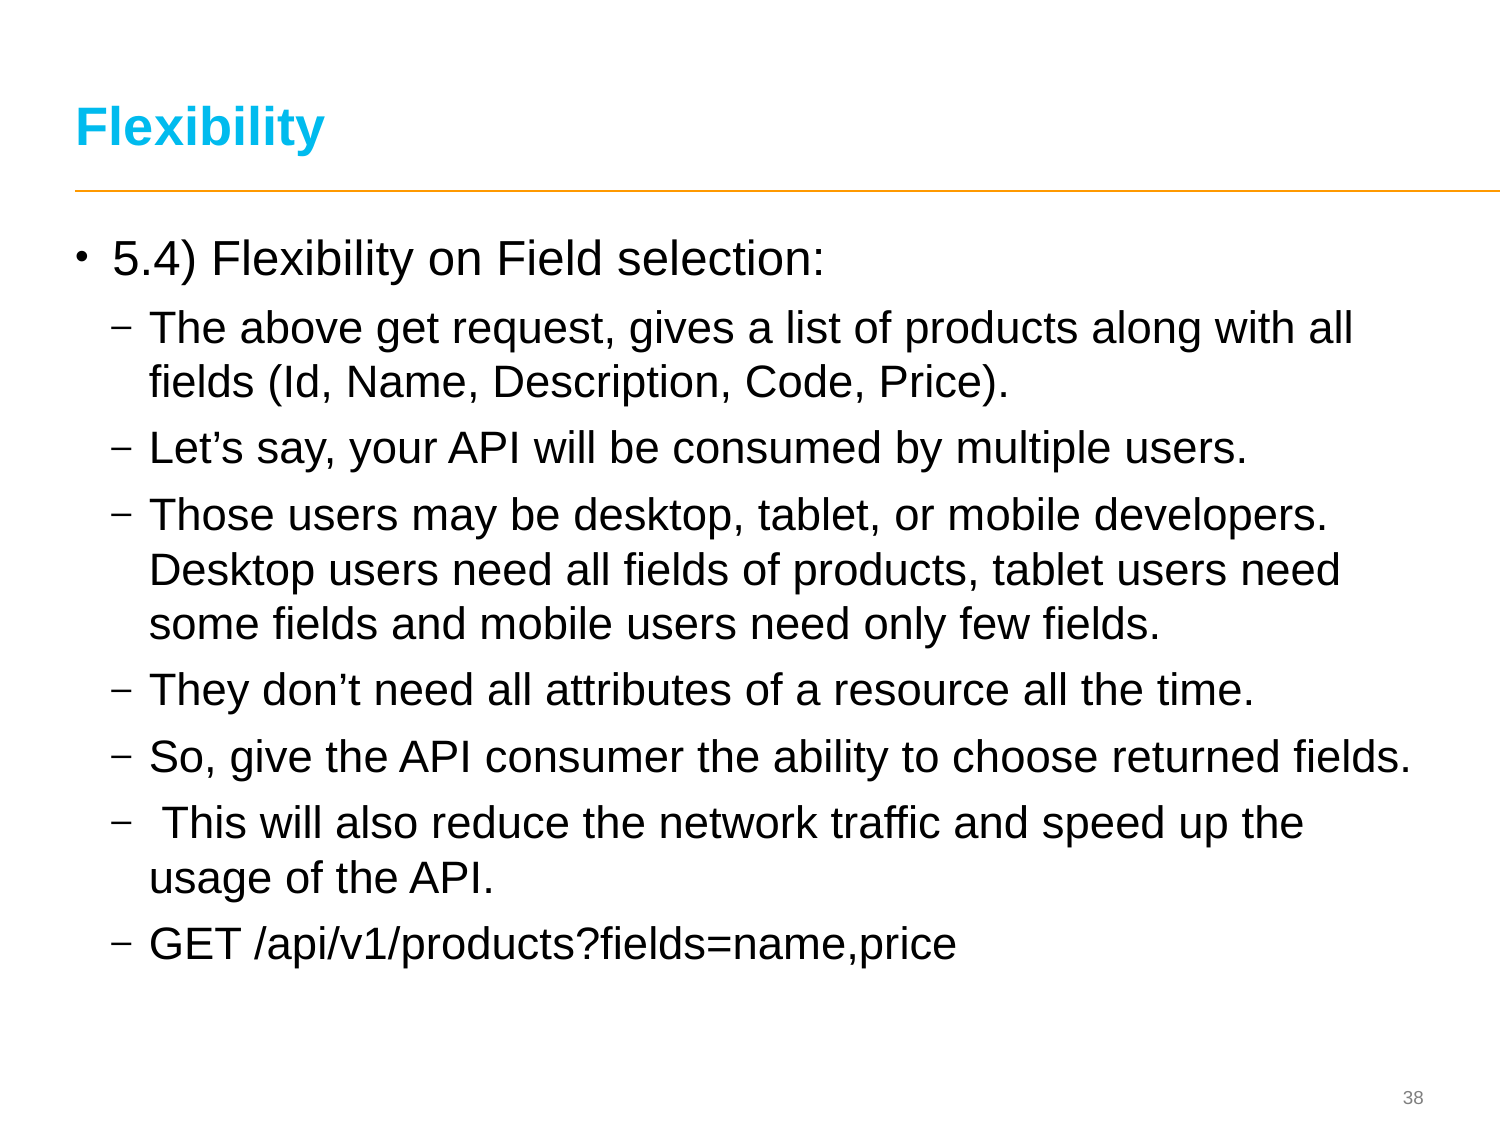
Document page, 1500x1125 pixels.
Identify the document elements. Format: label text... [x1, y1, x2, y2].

list 5.4) Flexibility on Field selection: The above get request, gives a list of products along with all fields (Id, Name, Description, Code, Price). Let’s say, your API will be consumed by multiple users. Those users may be desktop, tablet, or mobile developers. Desktop users need all fields of products, tablet users need some fields and mobile users need only few fields. They don’t need all attributes of a resource all the time. So, give the API consumer the ability to choose returned fields. This will also reduce the network traffic and speed up the usage of the API. GET /api/v1/products?fields=name,price [75, 226, 1425, 1018]
title Flexibility [75, 27, 1422, 157]
